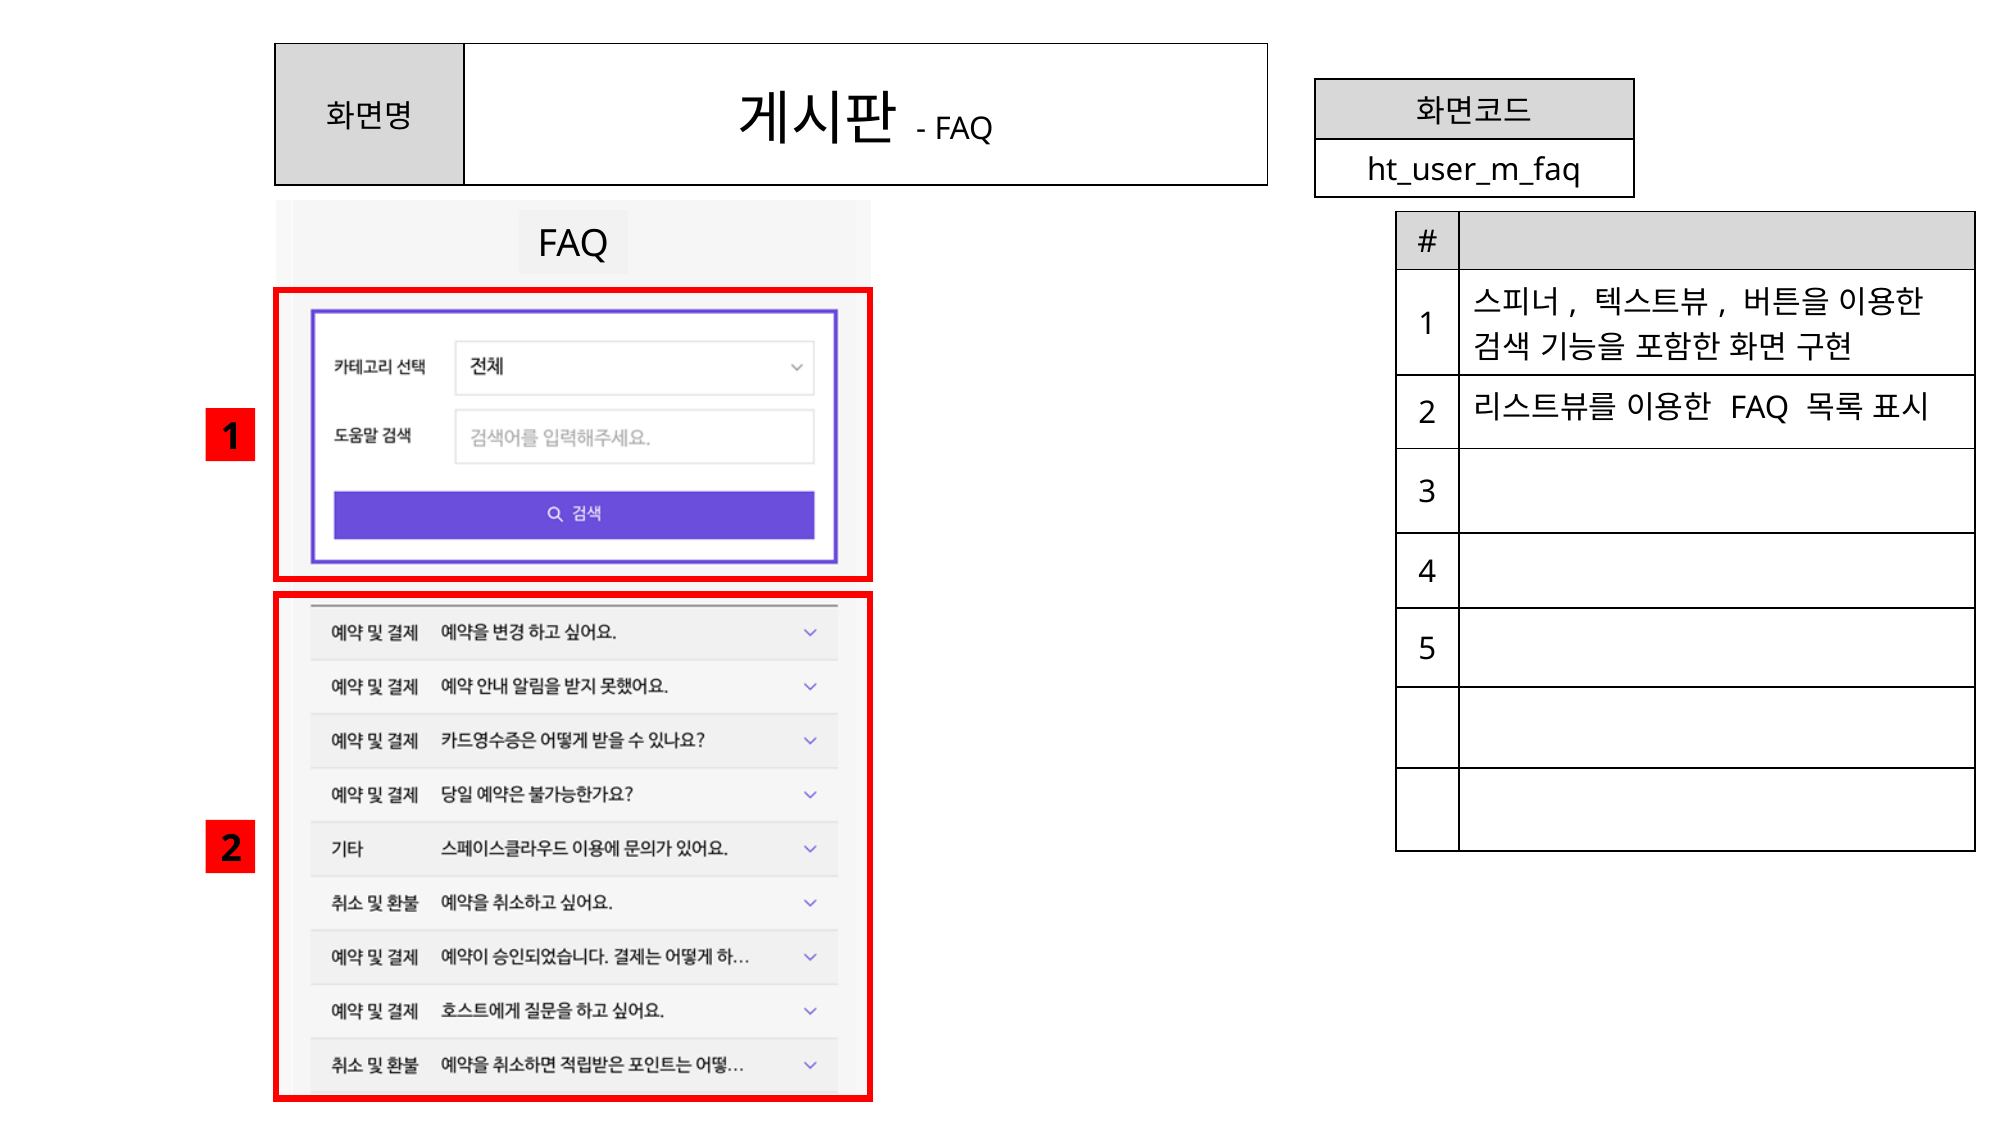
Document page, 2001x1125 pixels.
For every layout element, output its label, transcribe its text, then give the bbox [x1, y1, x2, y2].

picture [276, 200, 871, 1099]
table_cell 리스트뷰를 이용한 FAQ 목록 표시 [1460, 376, 1974, 448]
table_header # [1397, 212, 1458, 269]
table_cell 2 [1397, 376, 1458, 448]
table_cell 5 [1397, 609, 1458, 686]
text_box 2 [205, 819, 256, 874]
table_cell ht_user_m_faq [1316, 140, 1633, 196]
table_cell 4 [1397, 534, 1458, 607]
table_cell 3 [1397, 449, 1458, 532]
table_cell [1460, 449, 1974, 532]
table_header 게시판 - FAQ [465, 44, 1267, 184]
table_header 화면명 [276, 44, 463, 184]
text_box 1 [205, 408, 256, 462]
table_cell 스피너, 텍스트뷰, 버튼을 이용한 검색 기능을 포함한 화면 구현 [1460, 270, 1974, 374]
table_cell [1460, 534, 1974, 607]
table_header 화면코드 [1316, 80, 1633, 138]
table_cell [1460, 609, 1974, 686]
table_cell 1 [1397, 270, 1458, 374]
table_cell [1460, 769, 1974, 850]
table_cell [1397, 688, 1458, 767]
table_header [1460, 212, 1974, 269]
table_cell [1460, 688, 1974, 767]
table_cell [1397, 769, 1458, 850]
